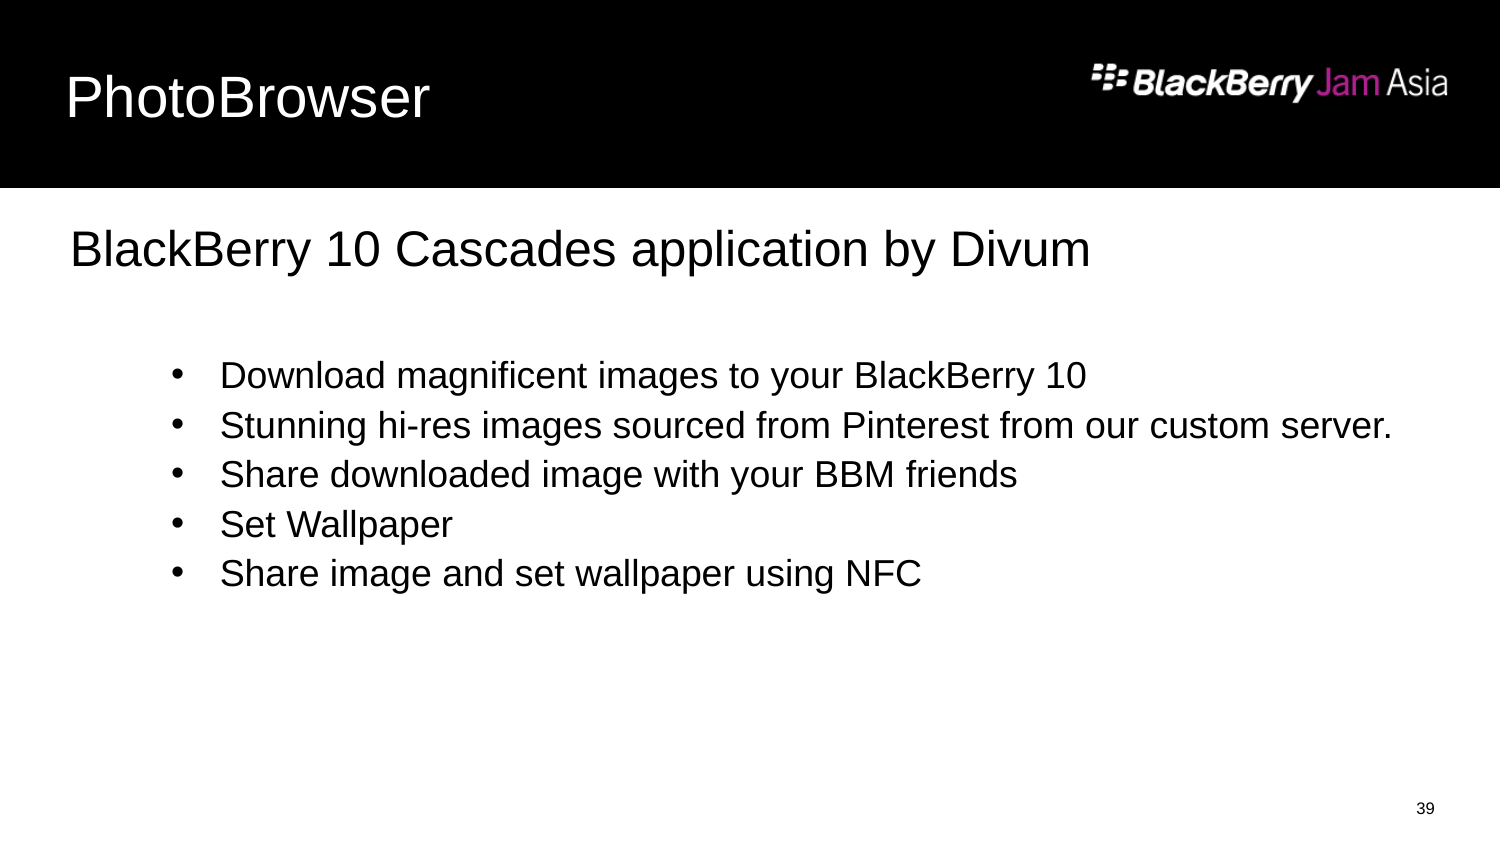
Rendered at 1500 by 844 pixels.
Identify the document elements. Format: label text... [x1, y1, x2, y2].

slide_number 39 [1099, 785, 1451, 826]
title PhotoBrowser [49, 15, 1001, 173]
text_box BlackBerry 10 Cascades application by Divum Download magnificent images to your BlackBerry 10 Stunning hi-res images sourced from Pinterest from our custom server. Share downloaded image with your BBM friends Set Wallpaper Share image and set wallpaper using NFC [54, 218, 1500, 785]
picture [0, 0, 1500, 188]
